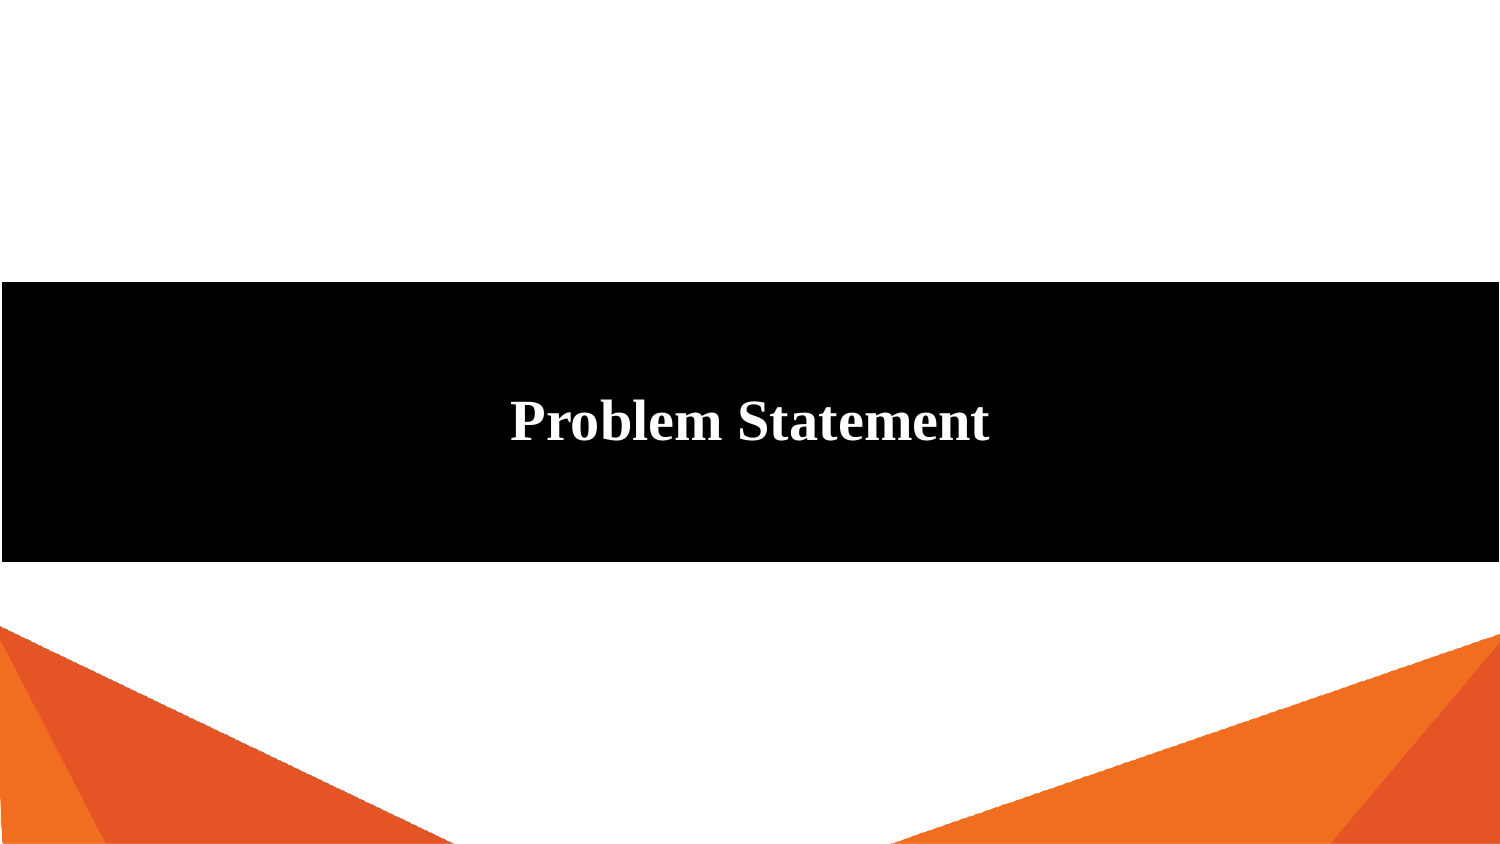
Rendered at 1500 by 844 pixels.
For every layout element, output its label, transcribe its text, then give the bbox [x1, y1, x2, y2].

picture [0, 626, 1500, 844]
title Problem Statement [365, 359, 1136, 485]
text_box [2, 282, 1499, 562]
